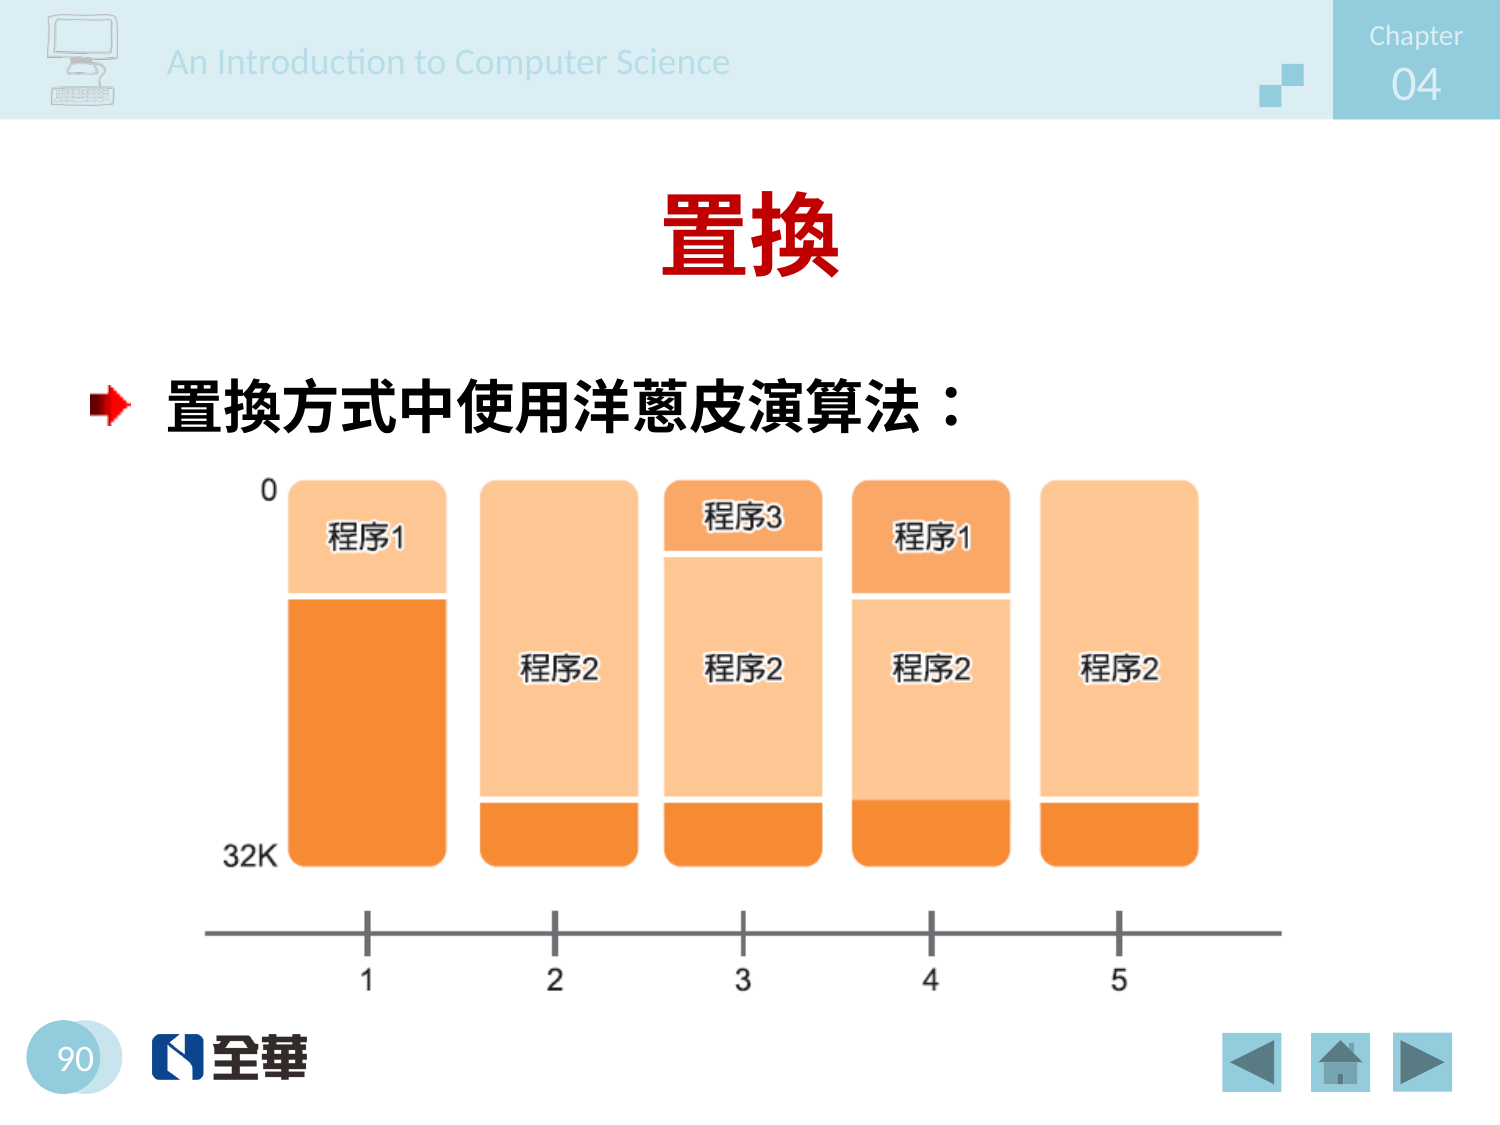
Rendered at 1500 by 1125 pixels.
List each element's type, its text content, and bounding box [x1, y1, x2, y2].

title 置換 [75, 138, 1425, 327]
picture [47, 14, 118, 106]
picture [173, 462, 1294, 1006]
picture [90, 385, 131, 426]
picture [152, 1034, 307, 1080]
list 置換方式中使用洋蔥皮演算法： [75, 363, 1425, 1005]
